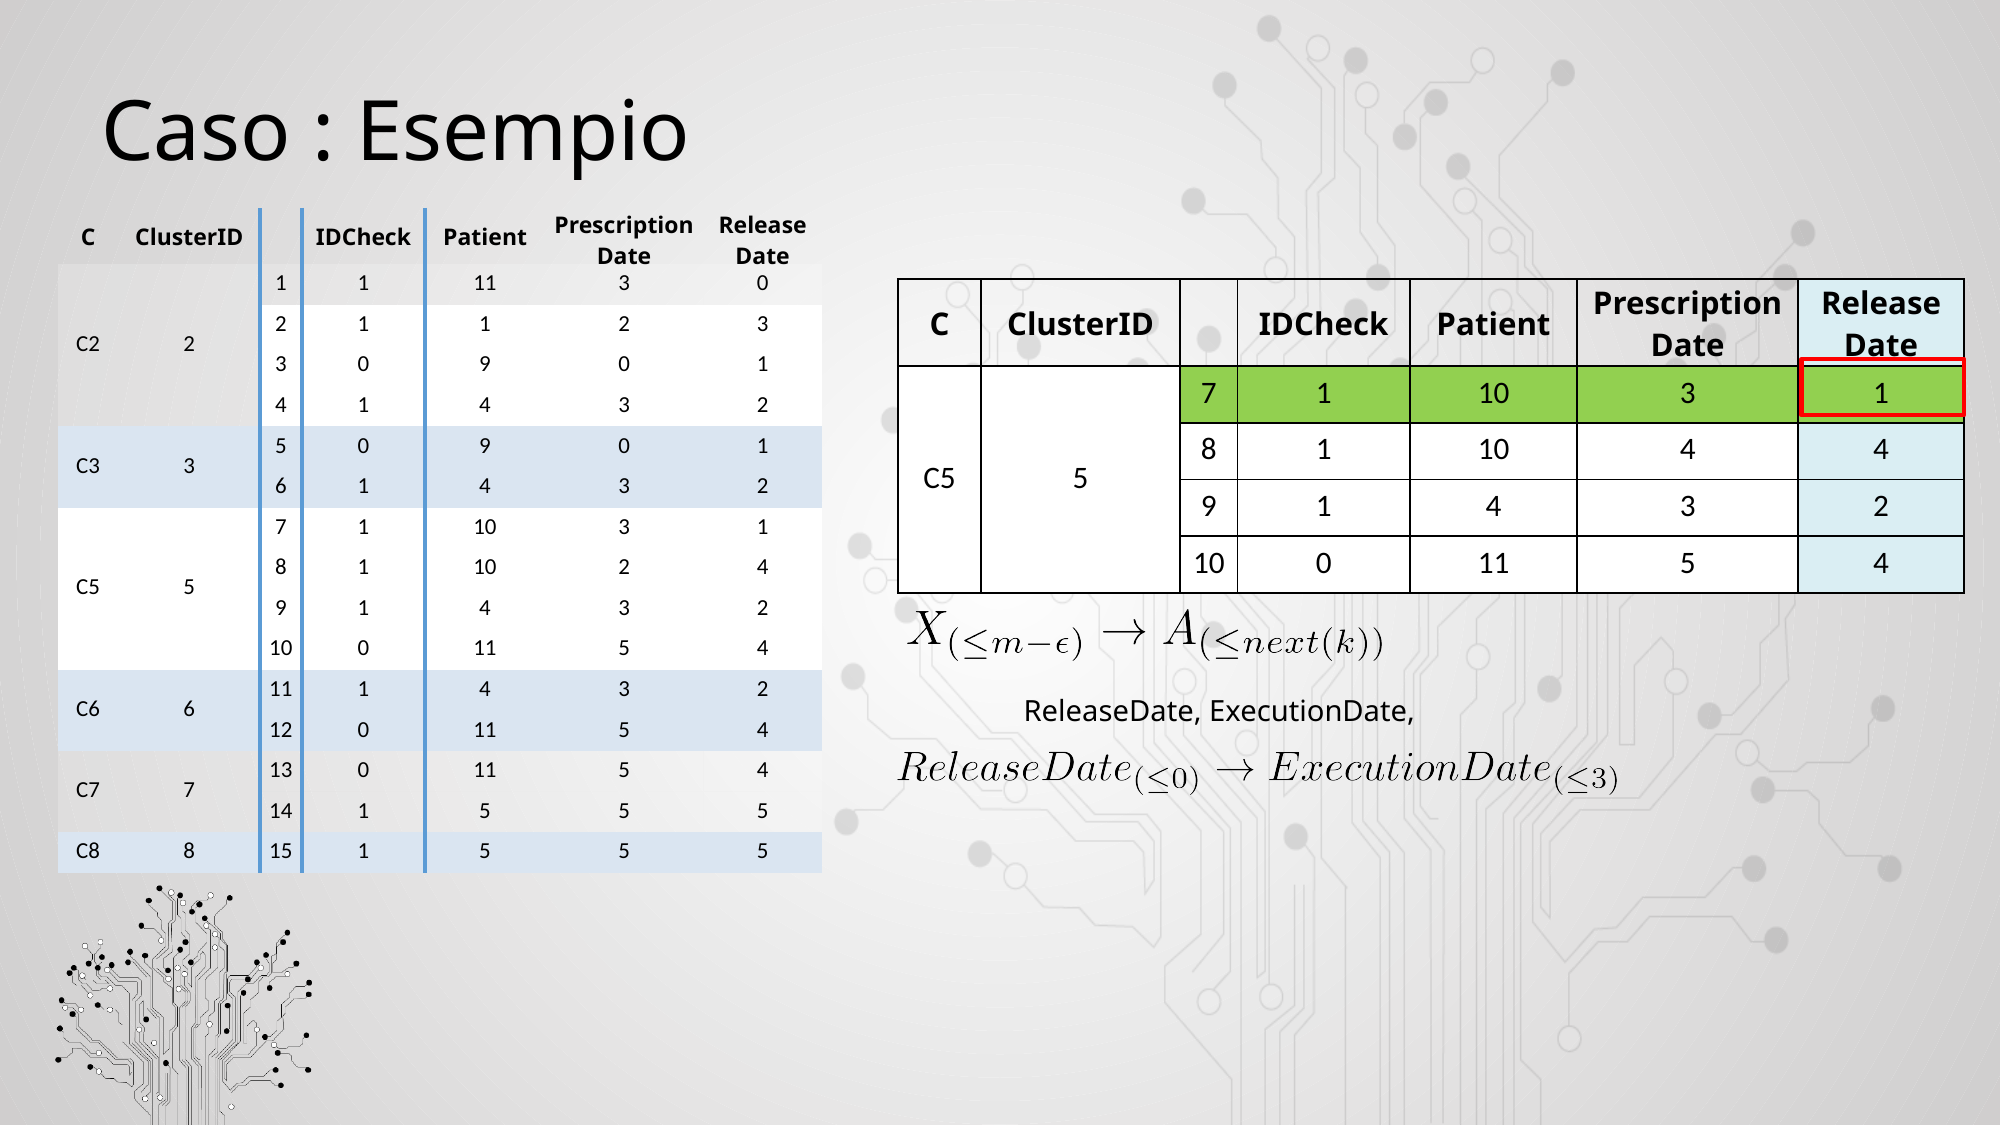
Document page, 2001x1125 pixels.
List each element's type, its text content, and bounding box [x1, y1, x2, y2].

table_cell 9 [427, 426, 545, 467]
table_cell 5 [545, 792, 703, 832]
table_cell C2 [58, 264, 118, 426]
table_cell 4 [427, 589, 545, 629]
table_cell 15 [262, 832, 300, 873]
table_cell 3 [545, 264, 703, 305]
table_cell 4 [703, 548, 822, 589]
table_cell 8 [262, 548, 300, 589]
table_header C [58, 208, 118, 264]
table_cell 11 [1411, 537, 1576, 592]
table_cell 8 [1181, 424, 1237, 479]
table_cell C3 [58, 426, 118, 508]
table_cell 1 [703, 426, 822, 467]
table_cell 3 [262, 345, 300, 386]
table_cell 8 [118, 832, 258, 873]
table_cell 1 [304, 508, 423, 548]
table_cell 9 [1181, 480, 1237, 535]
table_cell 1 [1238, 424, 1409, 479]
table_cell 10 [262, 629, 300, 670]
table_cell 11 [427, 710, 545, 751]
table_cell 2 [262, 305, 300, 345]
text_box [688, 0, 2000, 1125]
table_cell 4 [427, 670, 545, 710]
table_cell 4 [703, 629, 822, 670]
table_header Prescription Date [545, 208, 703, 264]
table_cell 7 [1181, 367, 1237, 422]
table_cell 1 [304, 792, 423, 832]
table_cell 2 [703, 589, 822, 629]
table_cell 5 [982, 367, 1179, 592]
table_cell 9 [427, 345, 545, 386]
table_cell 10 [1181, 537, 1237, 592]
table_cell 4 [1799, 537, 1963, 592]
table_cell 1 [1238, 480, 1409, 535]
table_cell 6 [262, 467, 300, 508]
table_header C [899, 280, 980, 365]
table_header Release Date [1799, 280, 1963, 357]
table_cell 1 [304, 467, 423, 508]
table_cell 1 [304, 548, 423, 589]
table_cell 0 [1238, 537, 1409, 592]
table_cell 3 [703, 305, 822, 345]
table_cell 1 [703, 508, 822, 548]
table_header IDCheck [304, 208, 423, 264]
table_cell 1 [304, 832, 423, 873]
table_cell 5 [545, 710, 703, 751]
table_cell 1 [427, 305, 545, 345]
table_header [262, 208, 300, 264]
table_cell 1 [304, 264, 423, 305]
table_cell 10 [427, 508, 545, 548]
table_cell 4 [703, 710, 822, 751]
table_cell 4 [1578, 424, 1797, 479]
table_cell 5 [545, 832, 703, 873]
table_cell C6 [58, 670, 118, 751]
table_cell 1 [304, 670, 423, 710]
table_cell 11 [262, 670, 300, 710]
table_cell 3 [118, 426, 258, 508]
table_cell 5 [1578, 537, 1797, 592]
picture [20, 879, 348, 1125]
table_cell 0 [703, 264, 822, 305]
table_cell 5 [427, 792, 545, 832]
table_cell C5 [58, 508, 118, 670]
table_cell 5 [262, 426, 300, 467]
table_cell 4 [1799, 424, 1963, 479]
table_cell 5 [545, 629, 703, 670]
table_cell 0 [304, 345, 423, 386]
table_cell 1 [1238, 367, 1409, 422]
table_header [1181, 280, 1237, 365]
table_cell 10 [1411, 367, 1576, 422]
table_cell 4 [427, 386, 545, 426]
table_cell 7 [118, 751, 258, 832]
table_cell 2 [703, 670, 822, 710]
table_cell 0 [304, 426, 423, 467]
table_cell 11 [427, 264, 545, 305]
table_header Prescription Date [1578, 280, 1797, 365]
table_header Patient [1411, 280, 1576, 365]
table_cell 0 [304, 710, 423, 751]
table_cell 2 [545, 305, 703, 345]
table_cell 2 [118, 264, 258, 426]
table_cell 7 [262, 508, 300, 548]
table_cell 5 [545, 751, 703, 792]
table_cell 0 [545, 426, 703, 467]
table_cell 5 [703, 792, 822, 832]
table_cell 3 [1578, 367, 1797, 422]
table_cell 3 [545, 670, 703, 710]
text_box [1799, 357, 1966, 417]
table_cell 5 [703, 832, 822, 873]
table_cell 1 [262, 264, 300, 305]
table_cell 3 [545, 386, 703, 426]
table_cell 3 [545, 467, 703, 508]
table_cell 9 [262, 589, 300, 629]
table_cell 4 [1411, 480, 1576, 535]
table_cell 6 [118, 670, 258, 751]
table_cell 4 [703, 751, 822, 792]
table_header ClusterID [118, 208, 258, 264]
table_header ClusterID [982, 280, 1179, 365]
table_cell 12 [262, 710, 300, 751]
table_cell 5 [427, 832, 545, 873]
table_cell 13 [262, 751, 300, 792]
table_cell 3 [545, 508, 703, 548]
table_cell 3 [1578, 480, 1797, 535]
table_header IDCheck [1238, 280, 1409, 365]
table_cell 2 [703, 386, 822, 426]
picture [897, 750, 1617, 795]
table_cell 3 [545, 589, 703, 629]
table_cell 11 [427, 629, 545, 670]
table_cell 2 [703, 467, 822, 508]
table_cell 0 [304, 629, 423, 670]
table_cell 1 [304, 386, 423, 426]
table_cell 10 [427, 548, 545, 589]
table_cell 1 [304, 589, 423, 629]
table_cell 14 [262, 792, 300, 832]
table_cell 10 [1411, 424, 1576, 479]
table_header Release Date [703, 208, 822, 264]
picture [907, 608, 1383, 661]
table_cell 1 [703, 345, 822, 386]
table_cell 1 [304, 305, 423, 345]
table_cell 11 [427, 751, 545, 792]
table_header Patient [427, 208, 545, 264]
table_cell 5 [118, 508, 258, 670]
table_cell C5 [899, 367, 980, 592]
table_cell 4 [427, 467, 545, 508]
table_cell 0 [545, 345, 703, 386]
table_cell 2 [1799, 480, 1963, 535]
table_cell 1 [1799, 417, 1963, 422]
table_cell C8 [58, 832, 118, 873]
table_cell 4 [262, 386, 300, 426]
table_cell C7 [58, 751, 118, 832]
table_cell 0 [305, 751, 422, 792]
table_cell 2 [545, 548, 703, 589]
